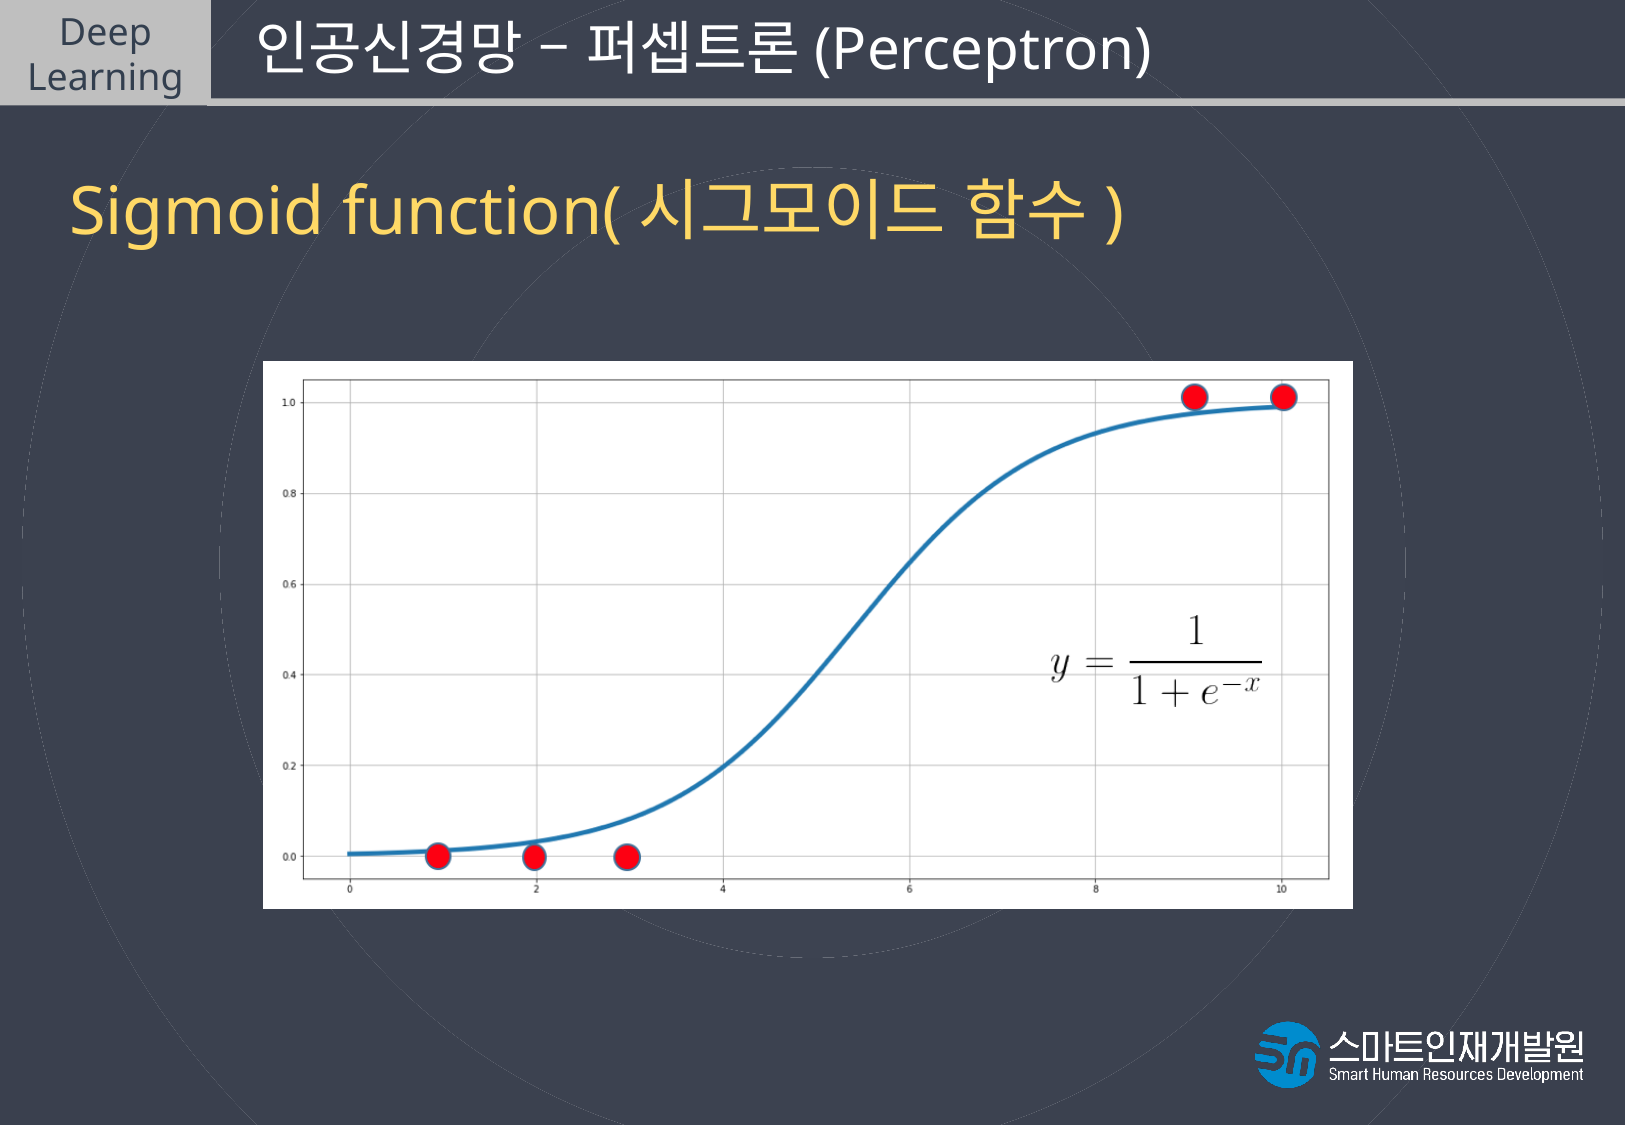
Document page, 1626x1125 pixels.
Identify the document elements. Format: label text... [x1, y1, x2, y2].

picture [263, 361, 1353, 909]
text_box 인공신경망 – 퍼셉트론(Perceptron) [212, 3, 1625, 89]
text_box Deep Learning [0, 0, 211, 106]
text_box [206, 97, 1625, 107]
text_box Sigmoid function(시그모이드 함수) [54, 160, 1139, 256]
picture [1239, 1007, 1600, 1102]
